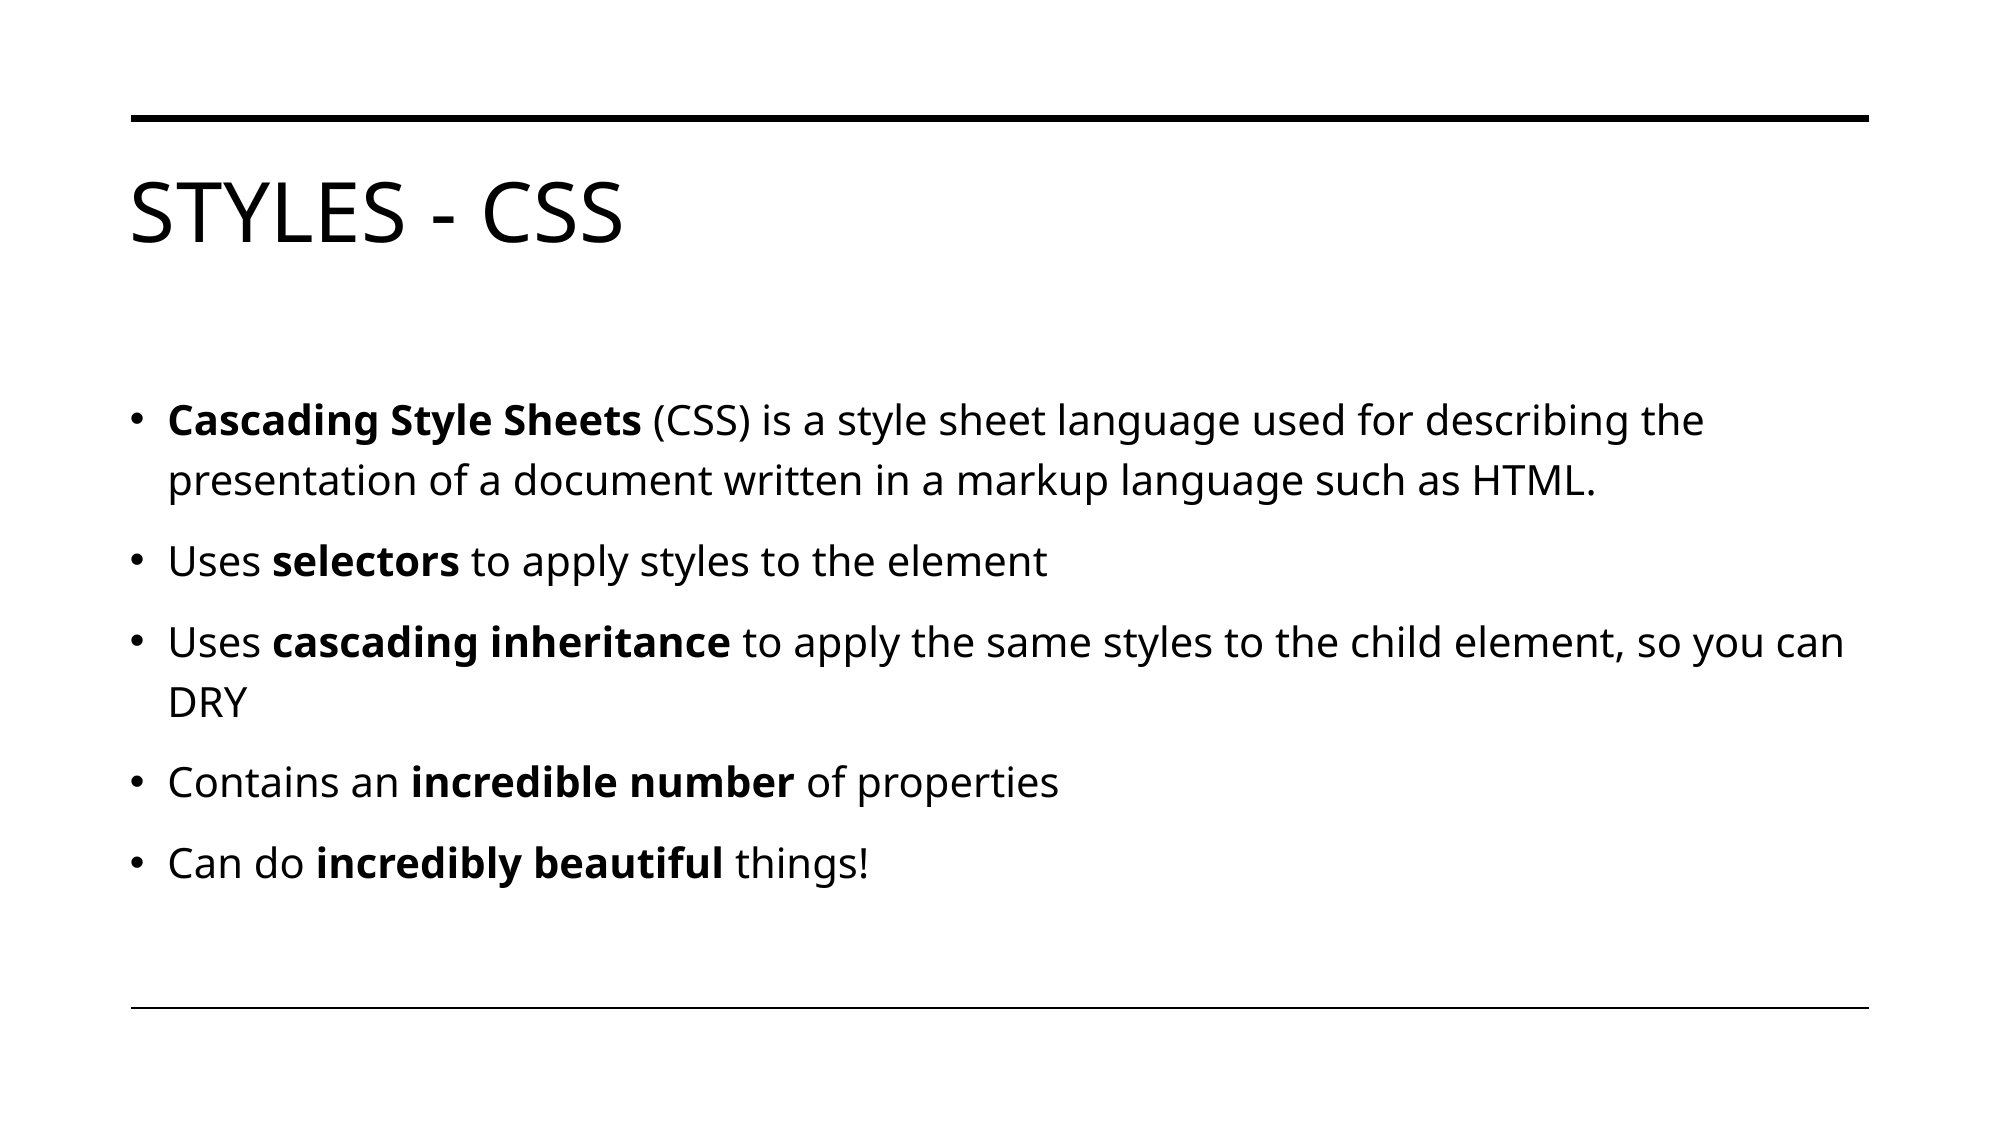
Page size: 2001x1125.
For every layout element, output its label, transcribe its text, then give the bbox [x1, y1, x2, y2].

list Cascading Style Sheets (CSS) is a style sheet language used for describing the presentation of a document written in a markup language such as HTML. Uses selectors to apply styles to the element Uses cascading inheritance to apply the same styles to the child element, so you can DRY Contains an incredible number of properties Can do incredibly beautiful things! [114, 376, 1869, 973]
title Styles - CSS [114, 151, 1869, 376]
